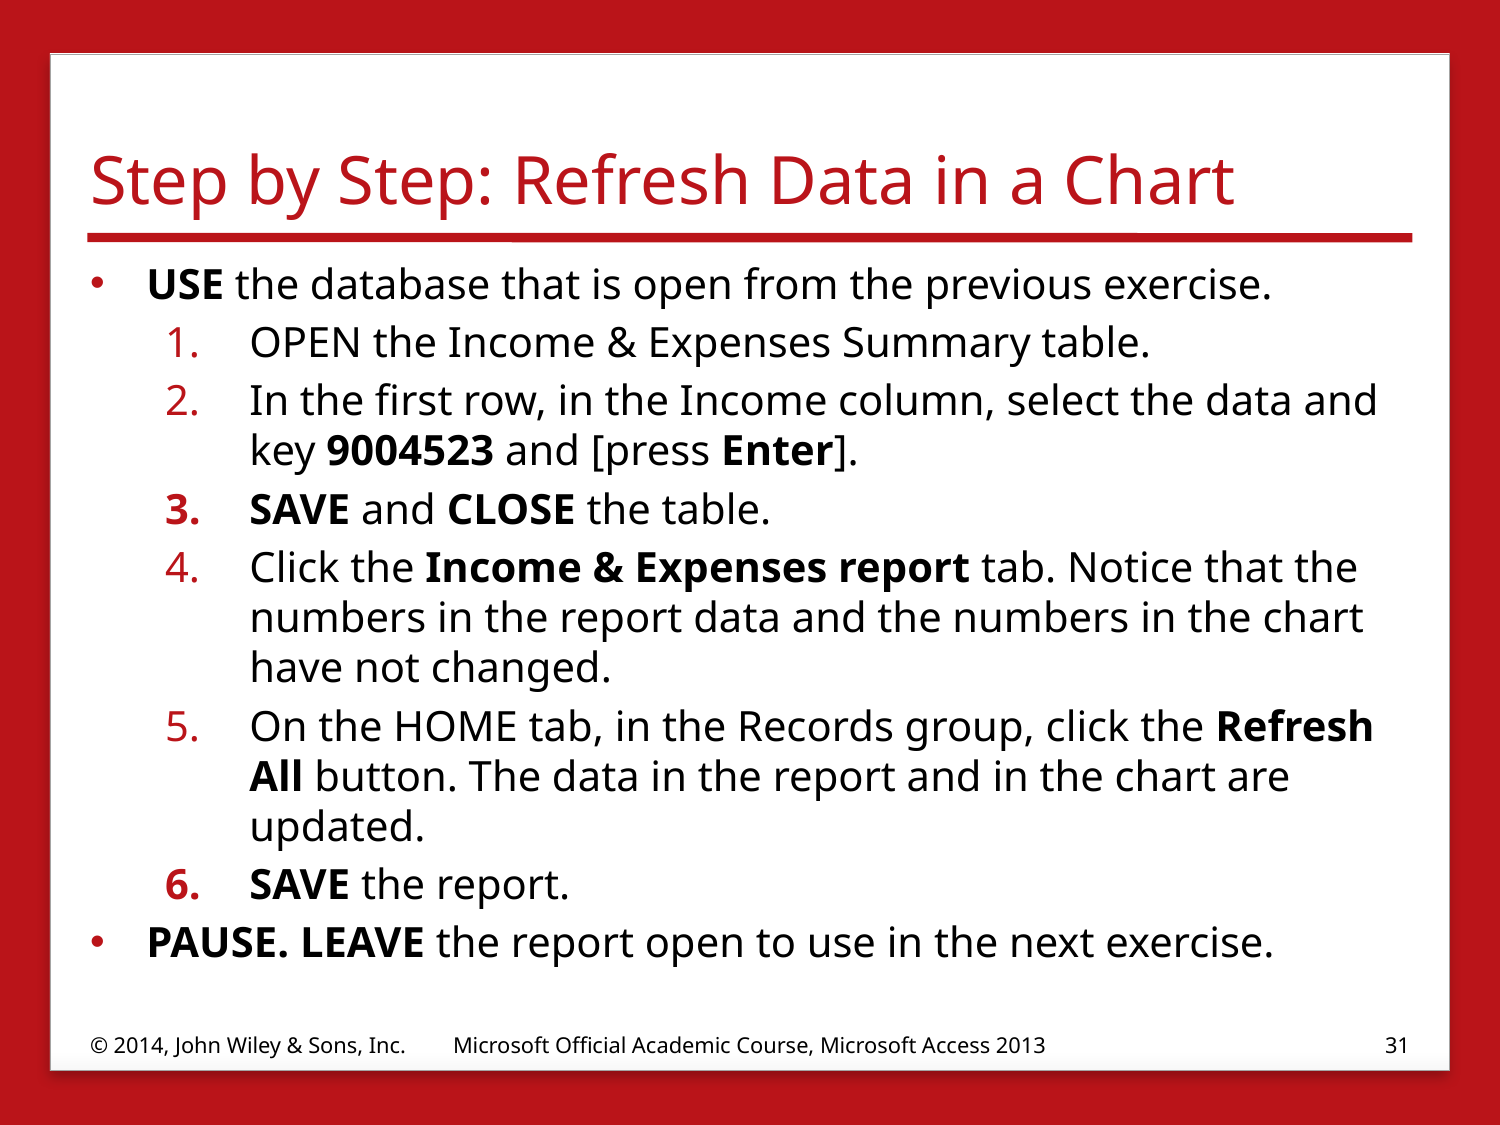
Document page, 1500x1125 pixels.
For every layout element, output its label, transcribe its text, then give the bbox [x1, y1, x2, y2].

list USE the database that is open from the previous exercise. OPEN the Income & Expenses Summary table. In the first row, in the Income column, select the data and key 9004523 and [press Enter]. SAVE and CLOSE the table. Click the Income & Expenses report tab. Notice that the numbers in the report data and the numbers in the chart have not changed. On the HOME tab, in the Records group, click the Refresh All button. The data in the report and in the chart are updated. SAVE the report. PAUSE. LEAVE the report open to use in the next exercise. [75, 249, 1425, 1063]
footer Microsoft Official Academic Course, Microsoft Access 2013 [431, 1024, 1069, 1103]
slide_number 31 [1074, 1024, 1426, 1103]
slide_number © 2014, John Wiley & Sons, Inc. [74, 1024, 426, 1103]
title Step by Step: Refresh Data in a Chart [74, 74, 1426, 226]
